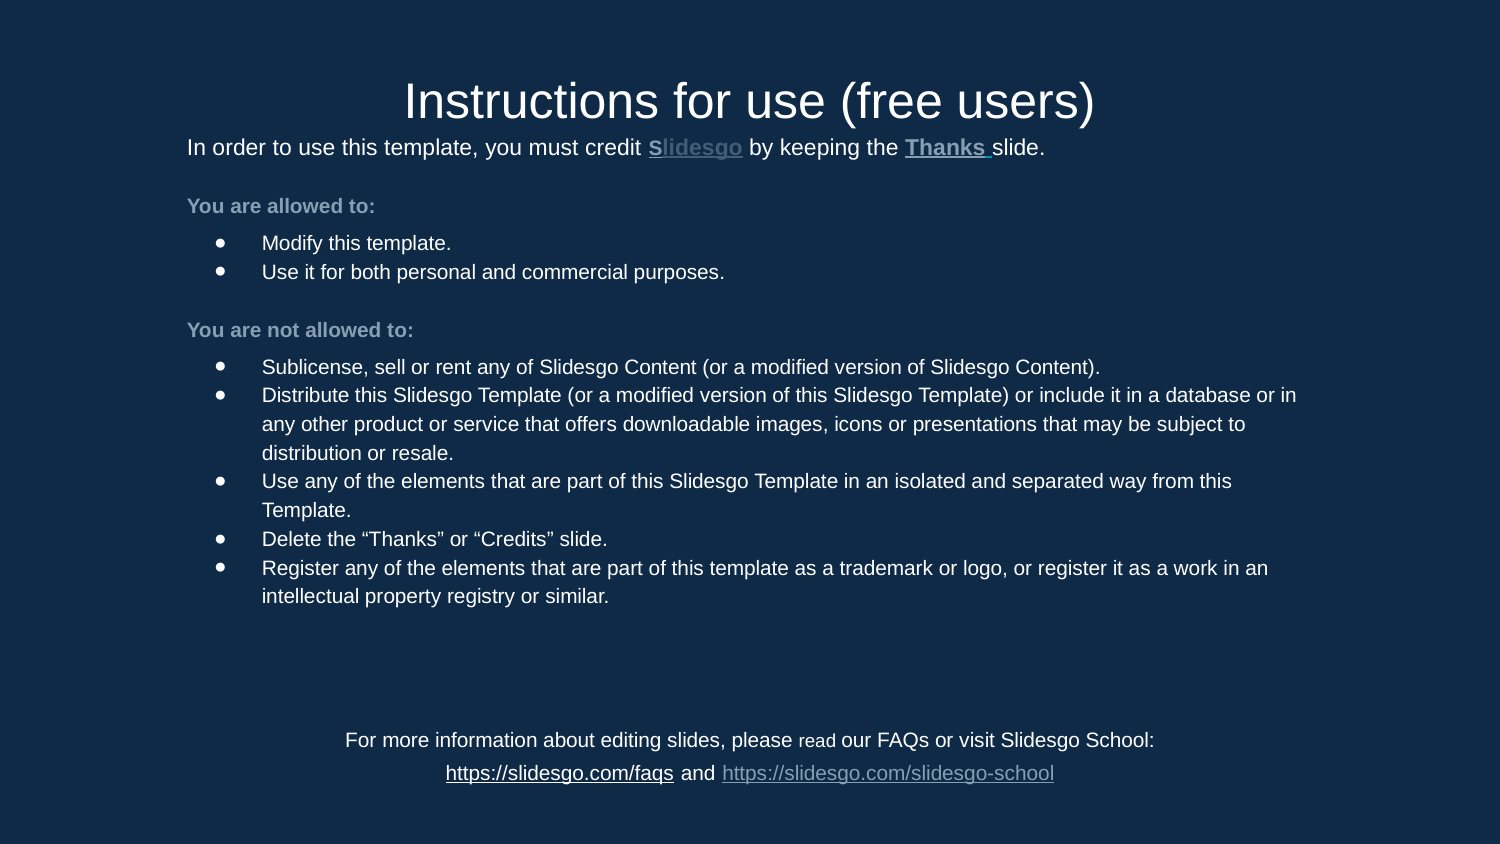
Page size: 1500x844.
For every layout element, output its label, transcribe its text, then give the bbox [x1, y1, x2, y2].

text_box For more information about editing slides, please read our FAQs or visit Slidesgo School: https://slidesgo.com/faqs and https://slidesgo.com/slidesgo-school [171, 707, 1328, 780]
title Instructions for use (free users) [171, 53, 1328, 113]
list In order to use this template, you must credit Slidesgo by keeping the Thanks slide. You are allowed to: Modify this template. Use it for both personal and commercial purposes. You are not allowed to: Sublicense, sell or rent any of Slidesgo Content (or a modified version of Slidesgo Content). Distribute this Slidesgo Template (or a modified version of this Slidesgo Template) or include it in a database or in any other product or service that offers downloadable images, icons or presentations that may be subject to distribution or resale. Use any of the elements that are part of this Slidesgo Template in an isolated and separated way from this Template. Delete the “Thanks” or “Credits” slide. Register any of the elements that are part of this template as a trademark or logo, or register it as a work in an intellectual property registry or similar. [171, 113, 1328, 186]
